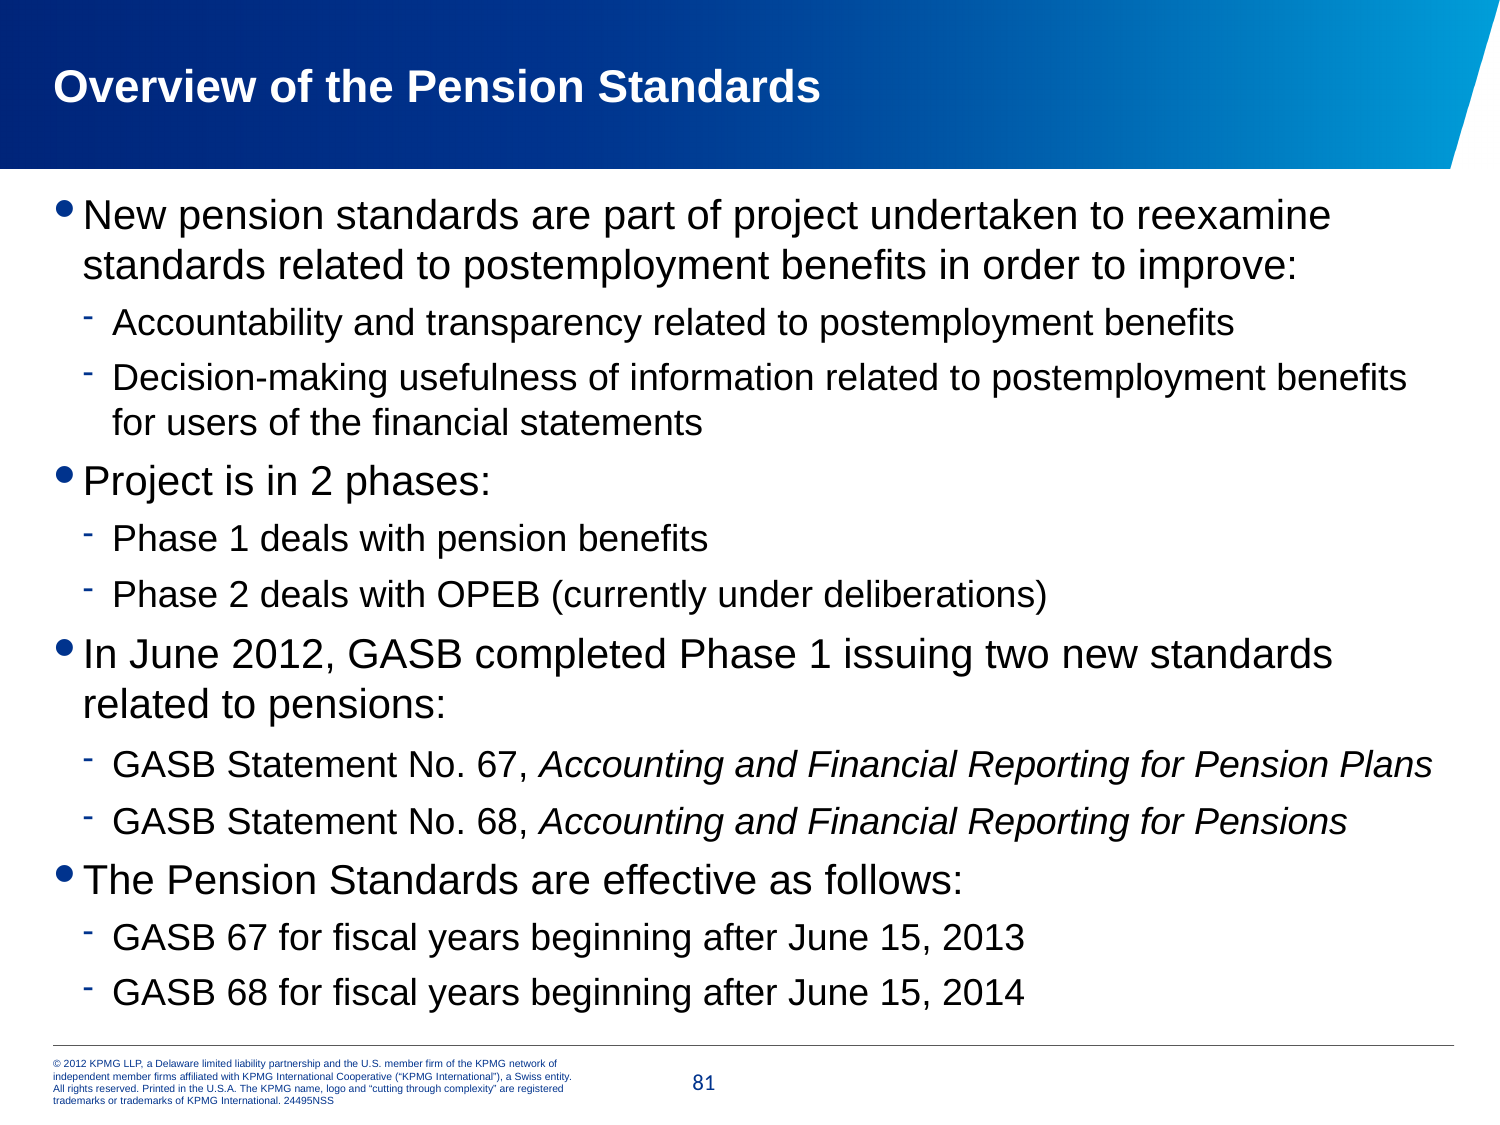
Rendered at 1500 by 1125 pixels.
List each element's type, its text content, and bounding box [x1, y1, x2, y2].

slide_number 80 [650, 1059, 759, 1106]
list New pension standards are part of project undertaken to reexamine standards related to postemployment benefits in order to improve: Accountability and transparency related to postemployment benefits Decision-making usefulness of information related to postemployment benefits for users of the financial statements Project is in 2 phases: Phase 1 deals with pension benefits Phase 2 deals with OPEB (currently under deliberations) In June 2012, GASB completed Phase 1 issuing two new standards related to pensions: GASB Statement No. 67, Accounting and Financial Reporting for Pension Plans GASB Statement No. 68, Accounting and Financial Reporting for Pensions The Pension Standards are effective as follows: GASB 67 for fiscal years beginning after June 15, 2013 GASB 68 for fiscal years beginning after June 15, 2014 [52, 187, 1456, 975]
title Overview of the Pension Standards [52, 18, 1456, 150]
picture [0, 0, 1268, 169]
picture [1451, 4, 1500, 169]
